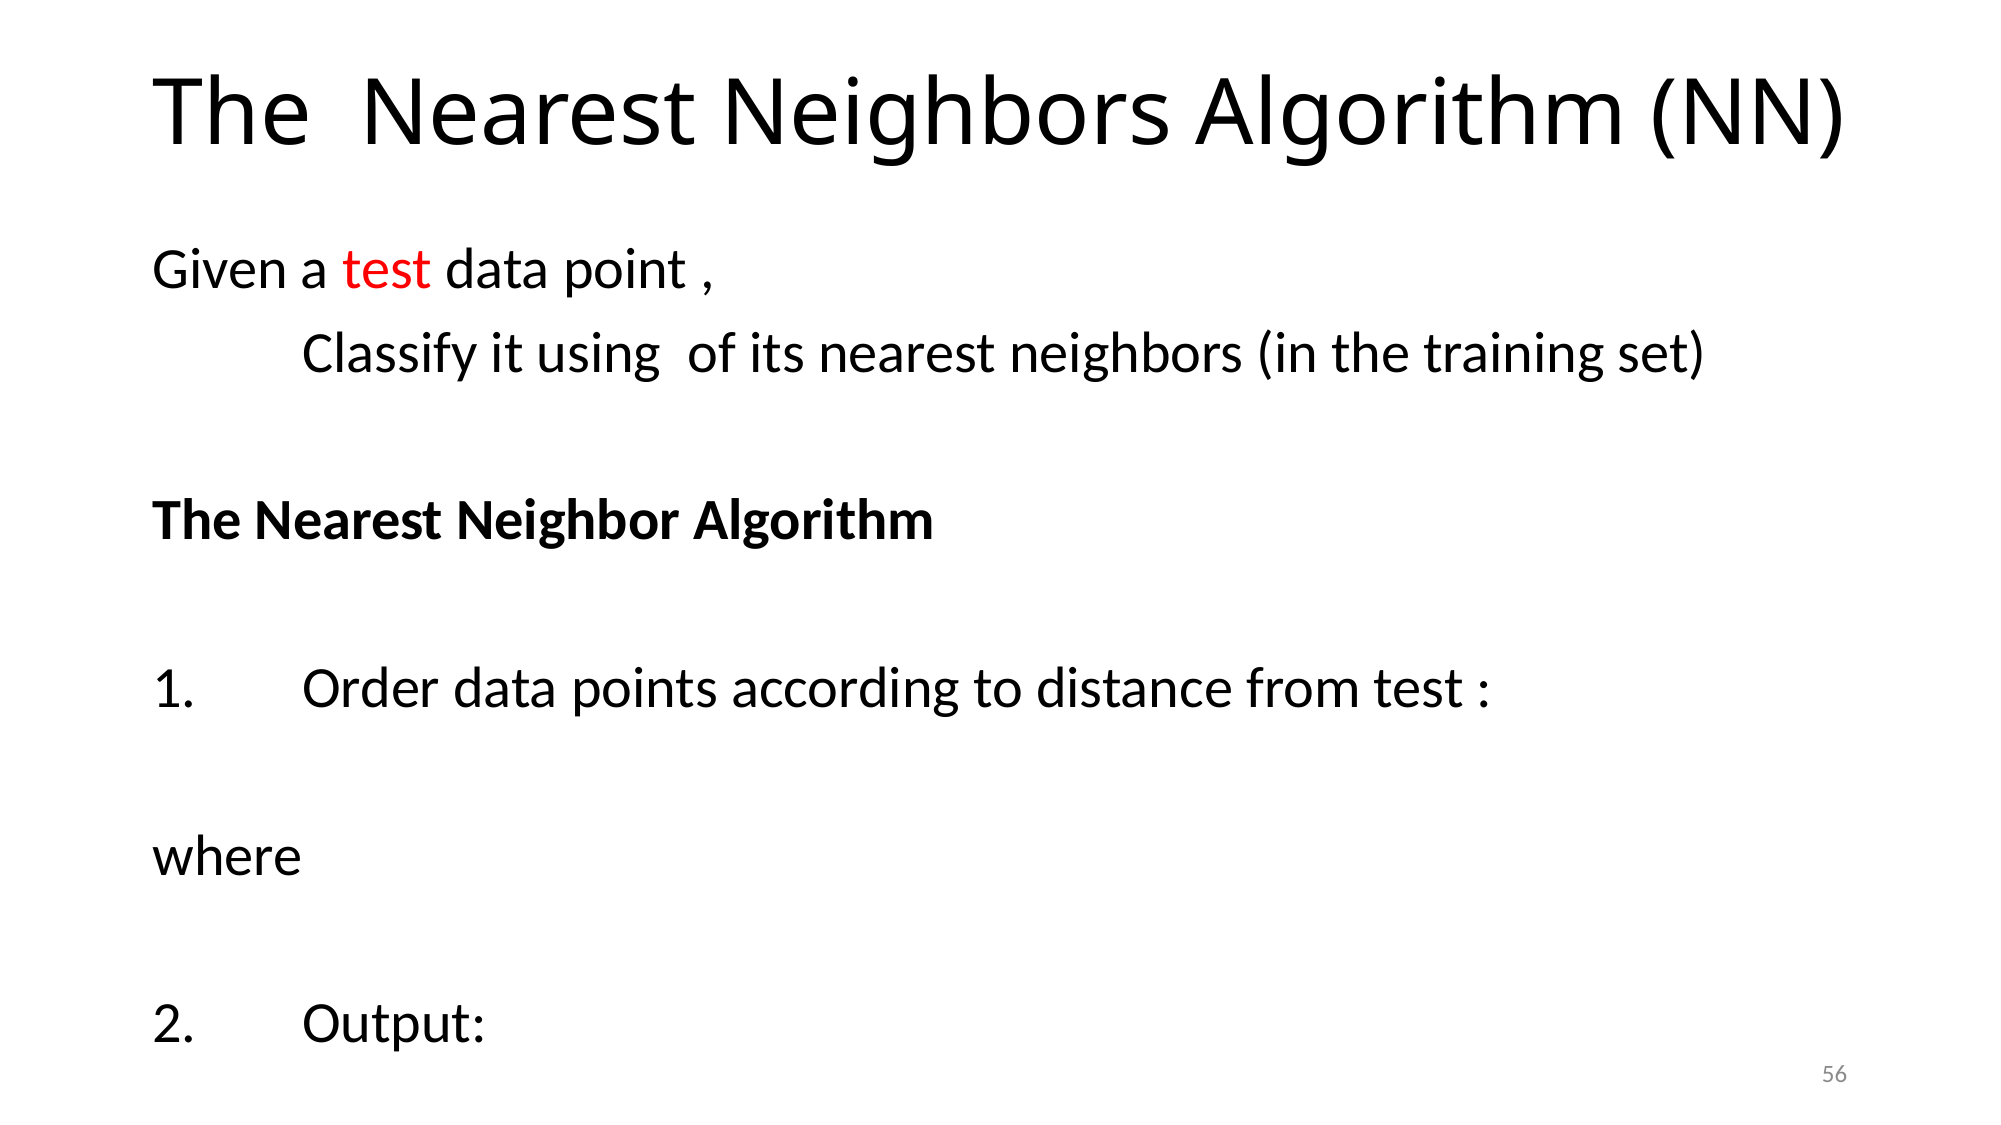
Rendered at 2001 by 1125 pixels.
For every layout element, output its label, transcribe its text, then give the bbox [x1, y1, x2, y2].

slide_number 56 [1412, 1042, 1863, 1103]
